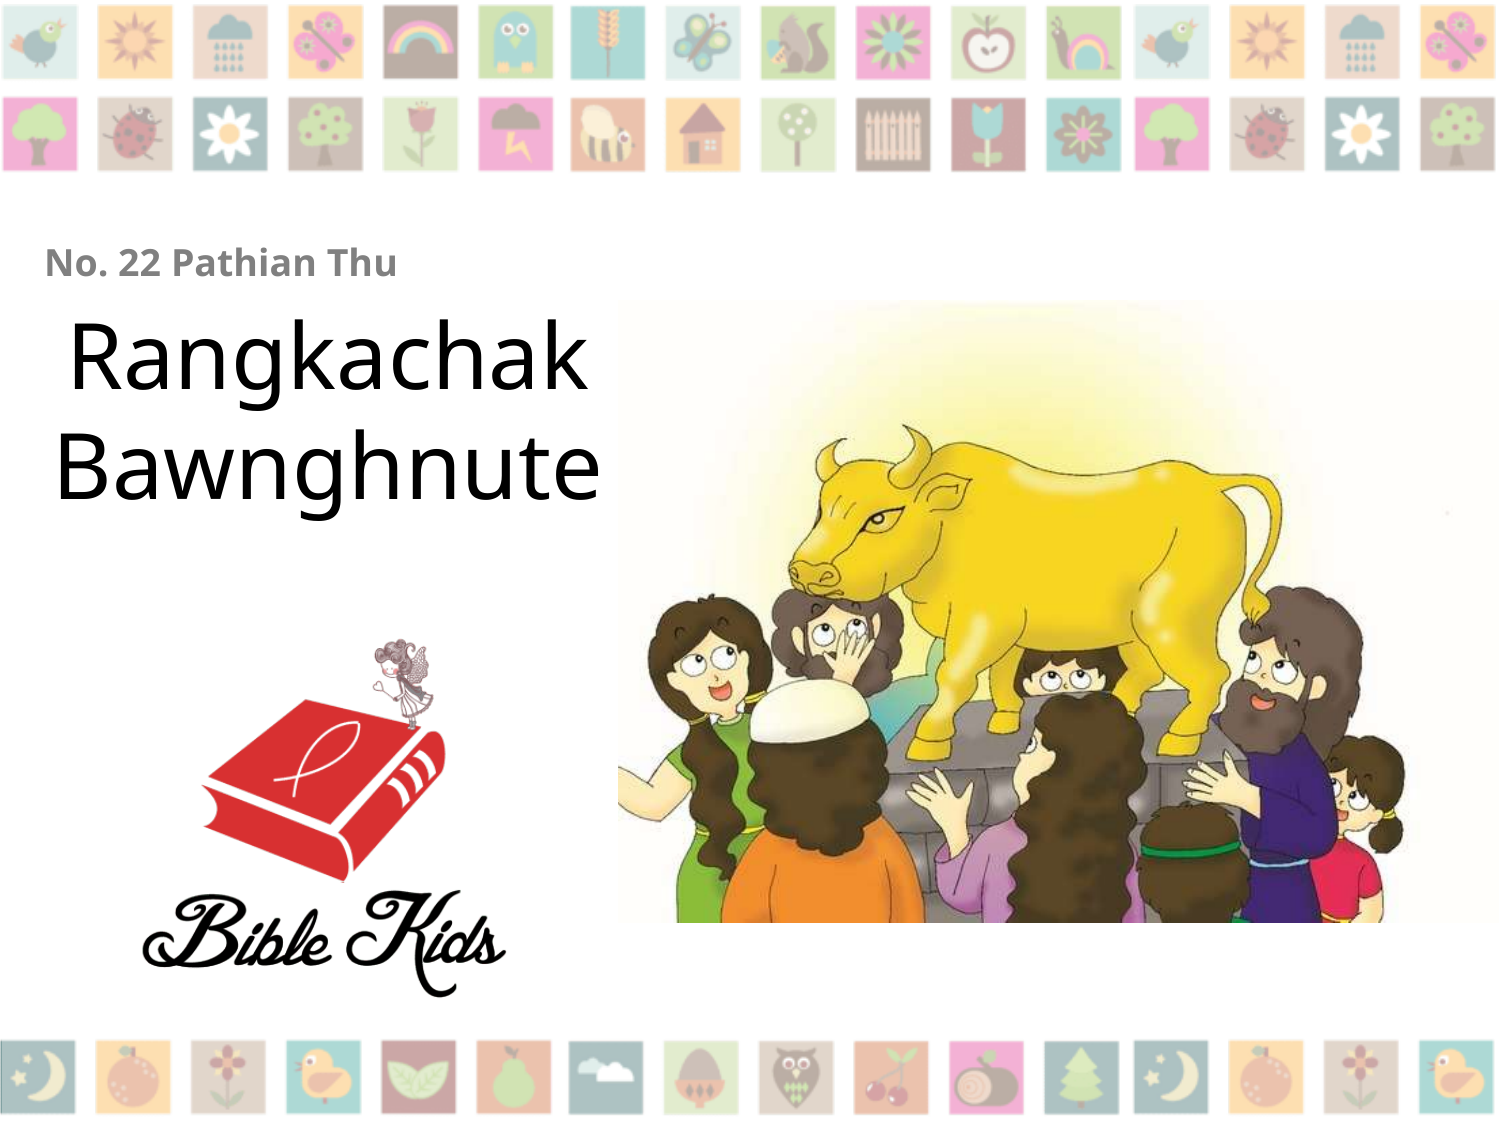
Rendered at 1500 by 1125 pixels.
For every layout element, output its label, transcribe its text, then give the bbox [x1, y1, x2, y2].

text_box Rangkachak Bawnghnute [5, 290, 651, 526]
picture [117, 600, 544, 1027]
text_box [0, 1028, 1500, 1118]
picture [618, 300, 1500, 923]
text_box No. 22 Pathian Thu [29, 231, 543, 290]
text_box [0, 3, 1500, 181]
